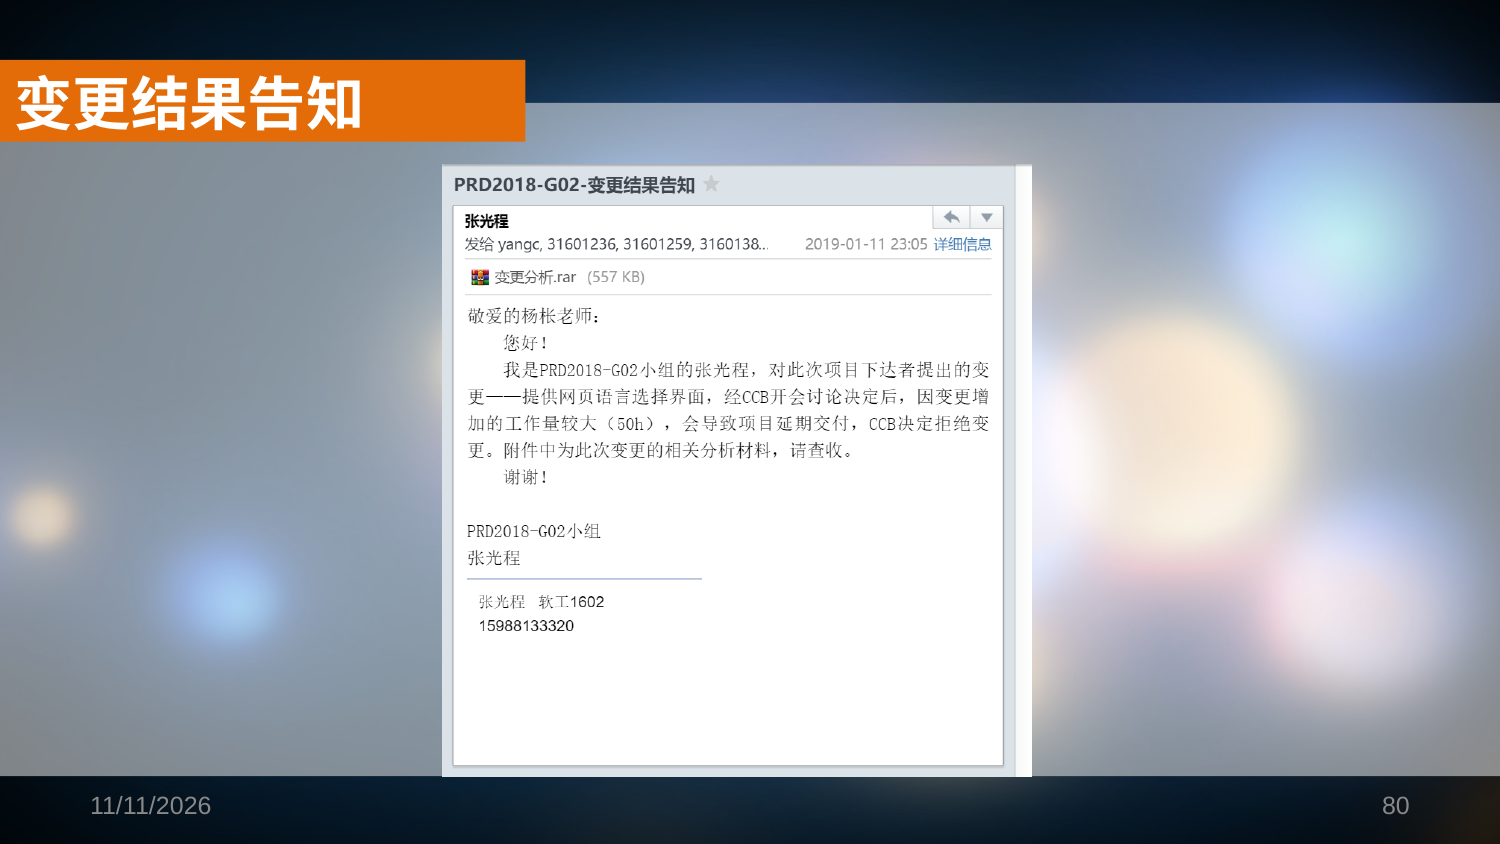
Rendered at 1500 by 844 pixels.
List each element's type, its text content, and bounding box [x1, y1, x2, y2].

slide_number 80 [1074, 781, 1426, 828]
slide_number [74, 781, 426, 828]
picture [0, 0, 1500, 102]
text_box [0, 102, 1500, 777]
text_box 变更结果告知 [0, 59, 963, 145]
picture [0, 164, 1500, 844]
